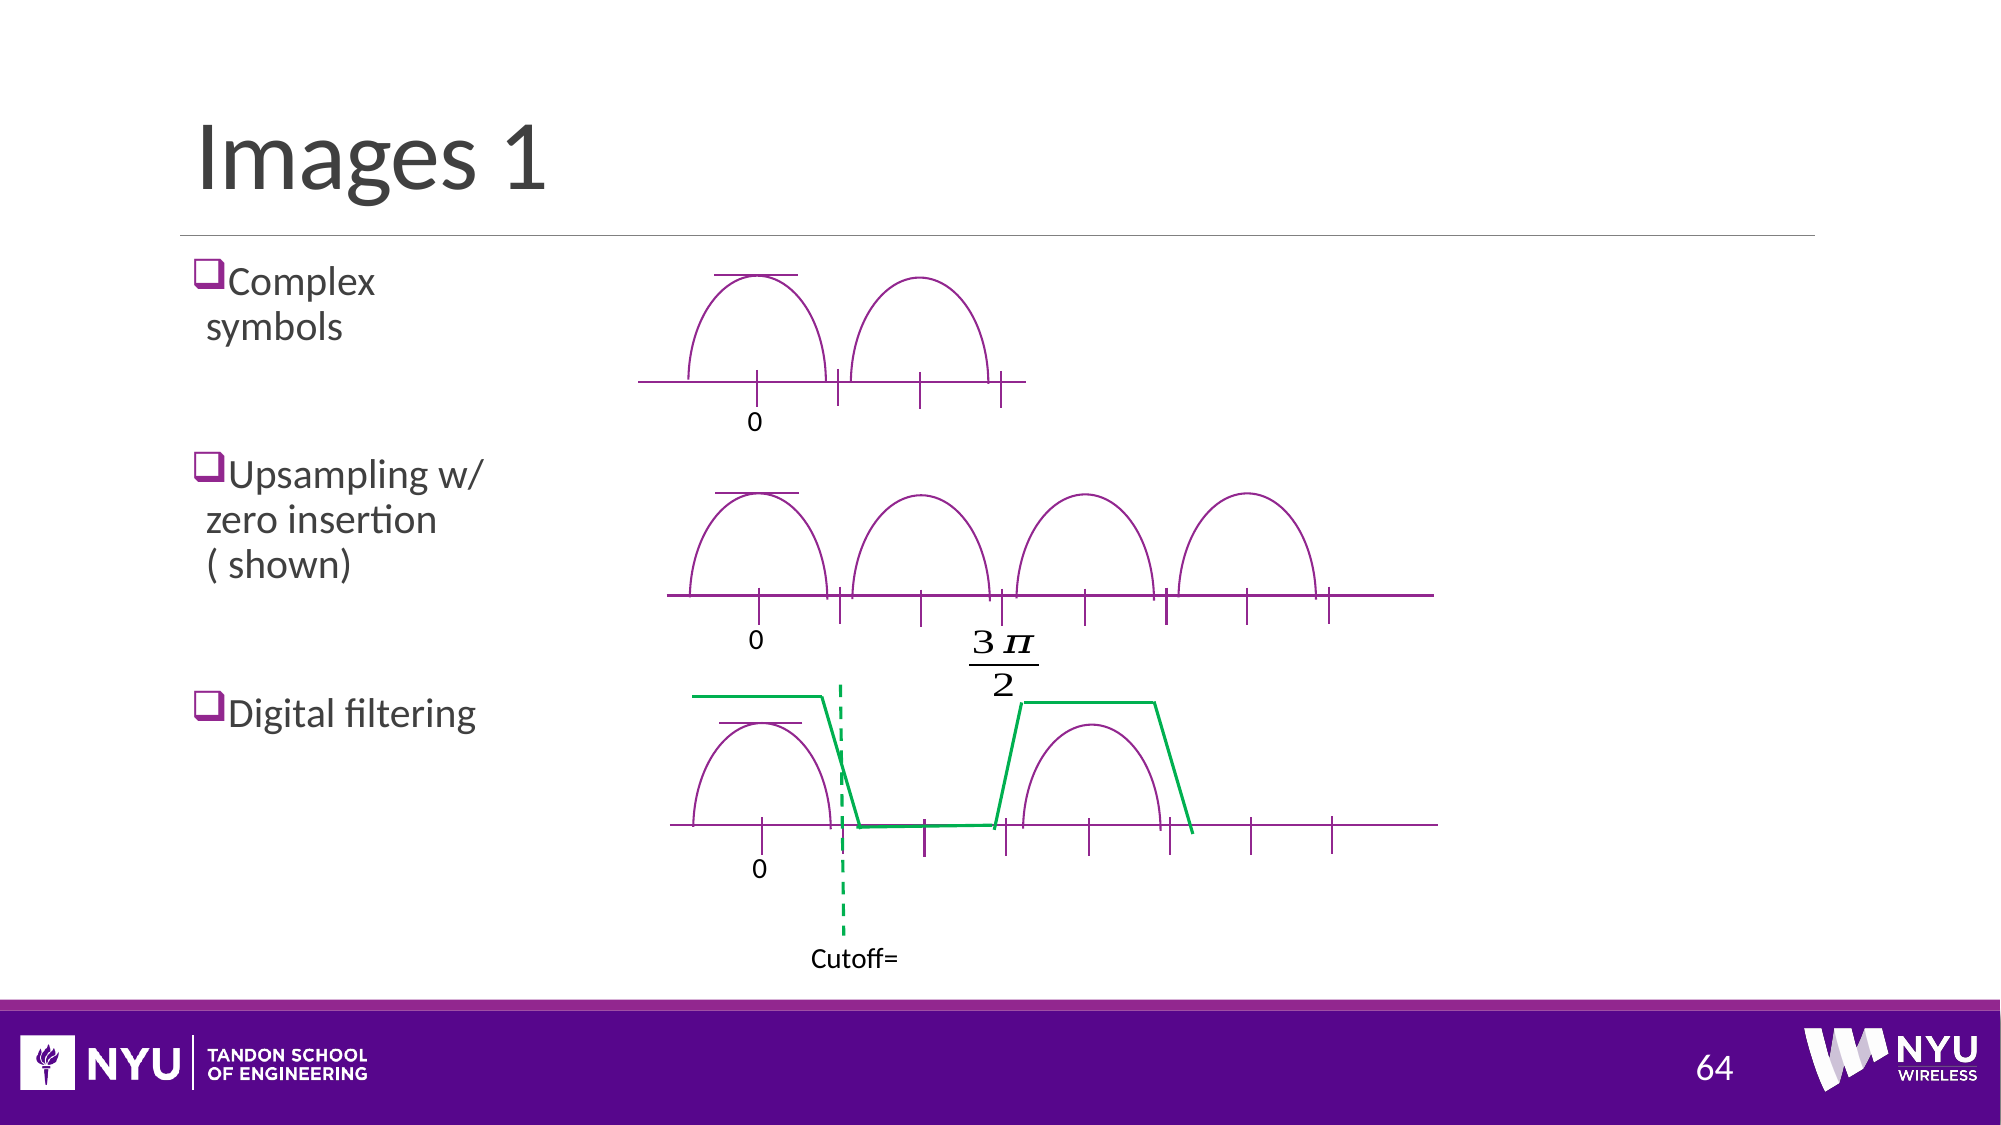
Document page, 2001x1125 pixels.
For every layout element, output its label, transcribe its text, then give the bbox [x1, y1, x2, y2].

text_box 0 [734, 612, 772, 663]
text_box [1177, 492, 1317, 592]
slide_number 64 [1533, 1035, 1749, 1096]
text_box [851, 500, 991, 592]
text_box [637, 227, 1027, 491]
text_box [1015, 493, 1155, 592]
text_box [1030, 723, 1150, 821]
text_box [1153, 700, 1194, 835]
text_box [852, 695, 862, 830]
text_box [821, 695, 837, 830]
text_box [839, 684, 845, 937]
text_box [688, 503, 829, 592]
title Images 1 [180, 47, 1830, 218]
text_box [993, 701, 1023, 831]
text_box 0 [737, 842, 775, 892]
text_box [855, 824, 990, 828]
text_box [692, 732, 818, 821]
